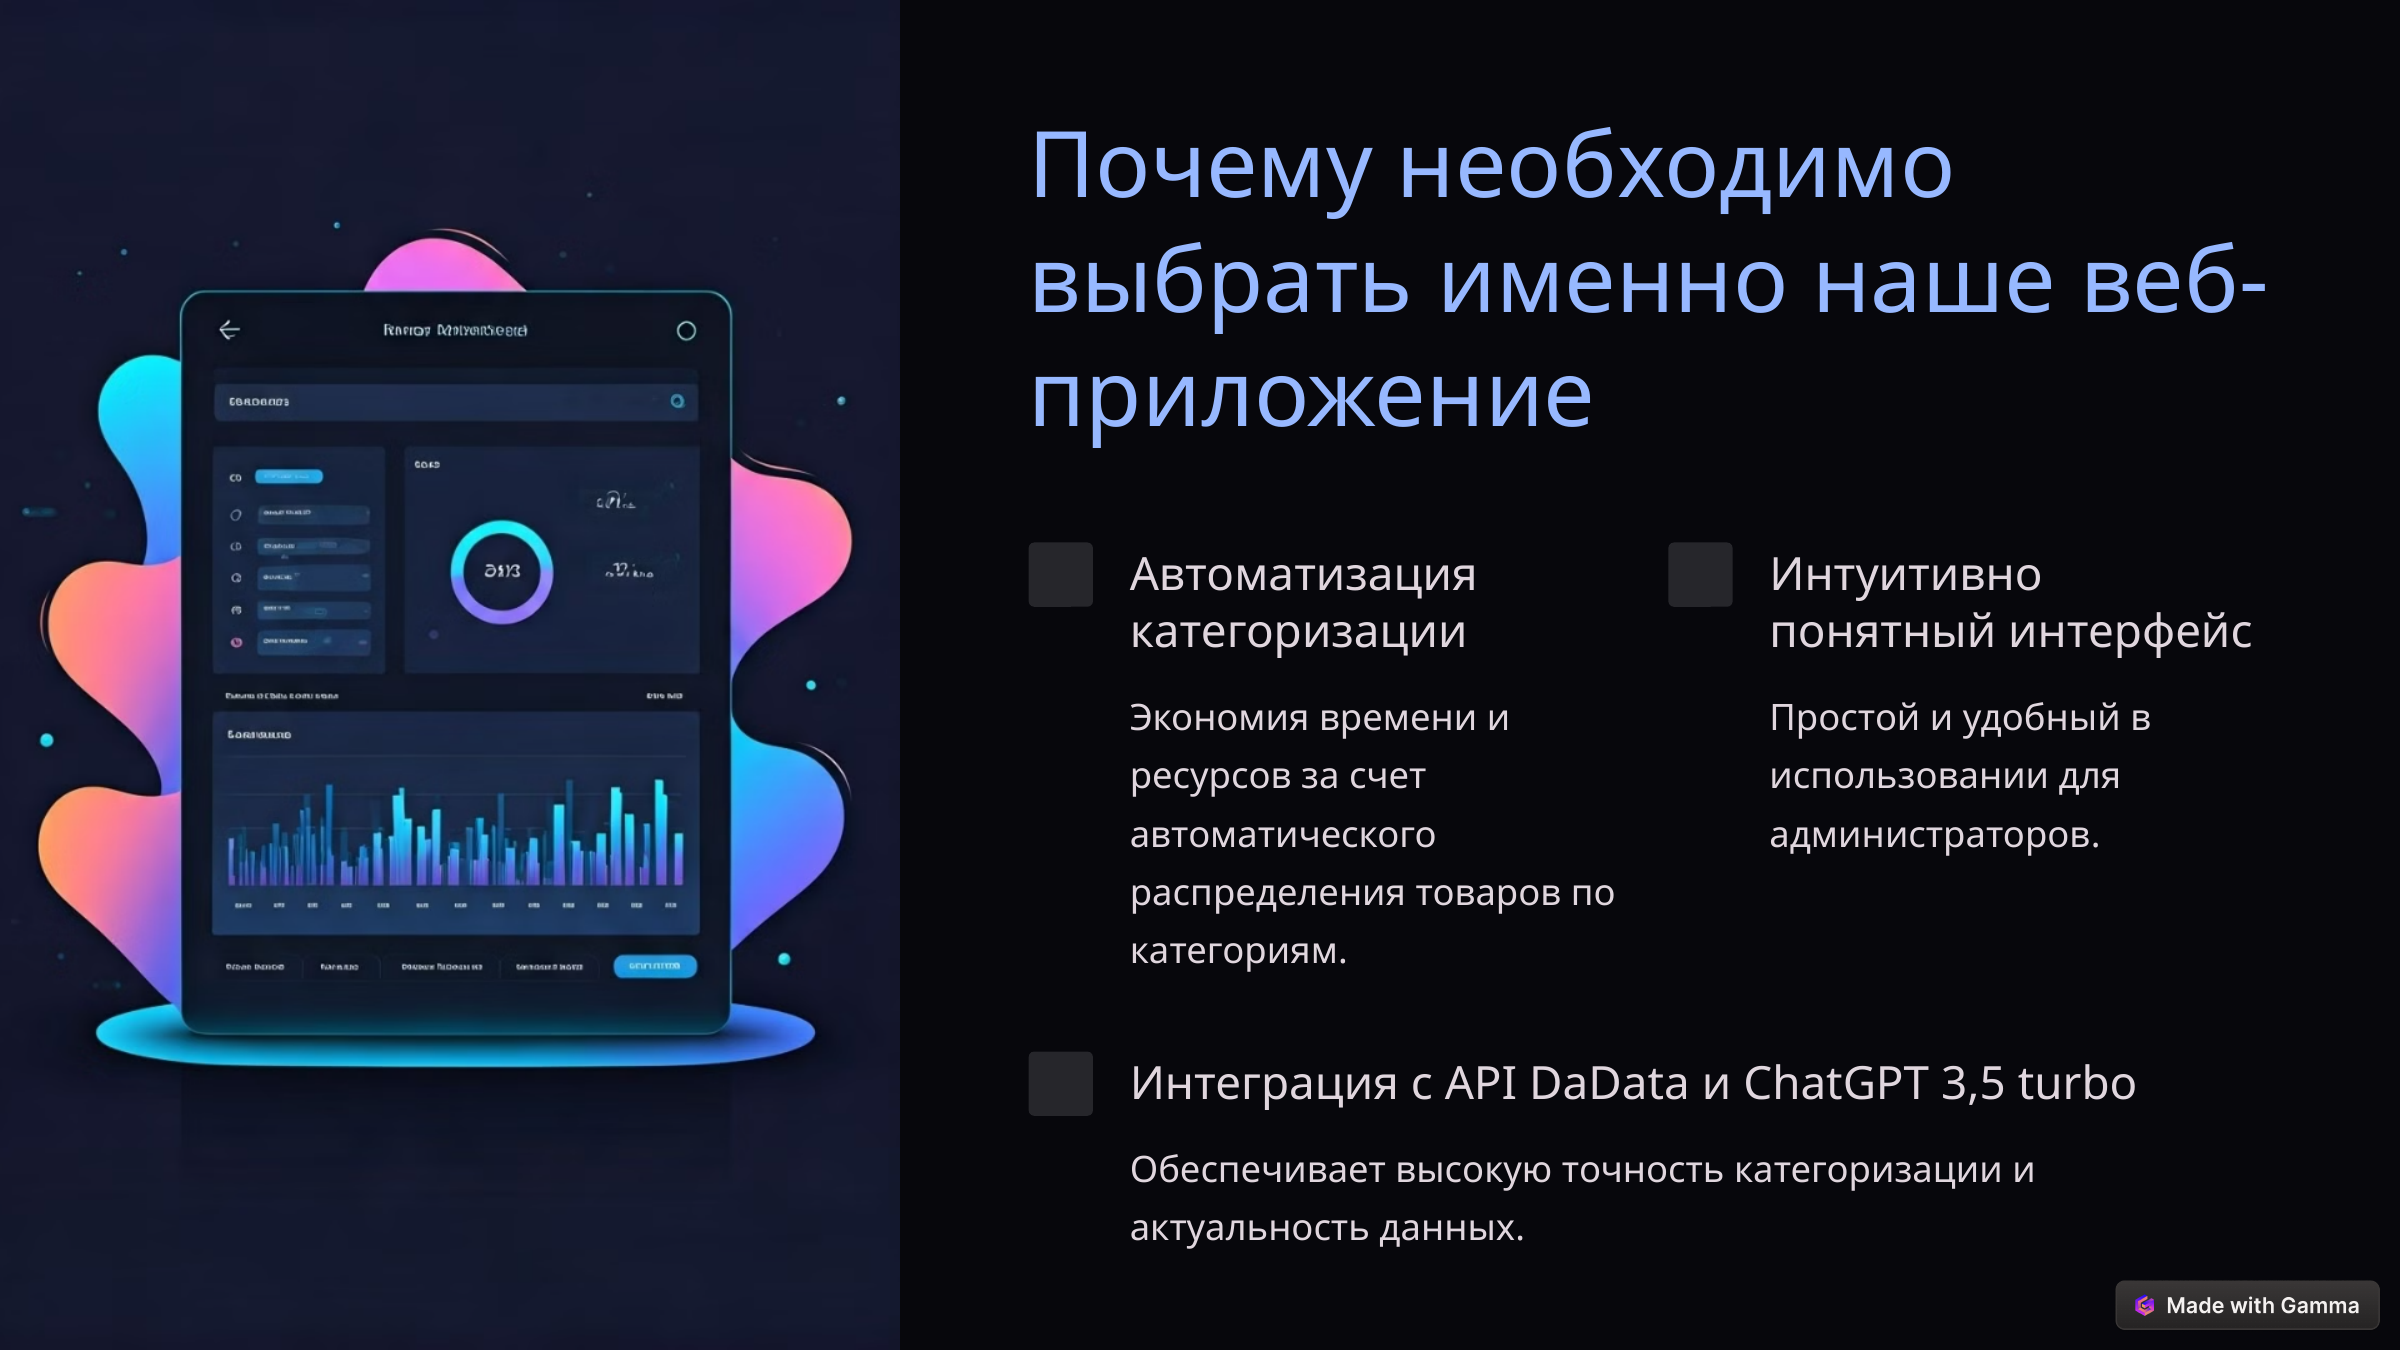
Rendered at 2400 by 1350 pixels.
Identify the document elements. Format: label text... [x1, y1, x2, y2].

text_box [1668, 542, 1733, 607]
text_box Интуитивно понятный интерфейс [1769, 542, 2272, 658]
text_box Обеспечивает высокую точность категоризации и актуальность данных. [1129, 1130, 2272, 1249]
text_box Автоматизация категоризации [1129, 542, 1632, 658]
text_box [1028, 542, 1093, 607]
picture [2106, 1271, 2389, 1339]
text_box Интеграция с API DaData и ChatGPT 3,5 turbo [1129, 1051, 2181, 1109]
text_box Экономия времени и ресурсов за счет автоматического распределения товаров по категориям. [1129, 679, 1632, 974]
text_box Простой и удобный в использовании для администраторов. [1769, 679, 2272, 856]
text_box [1028, 1051, 1093, 1116]
picture [0, 0, 900, 1350]
text_box Почему необходимо выбрать именно наше веб-приложение [1028, 101, 2272, 446]
